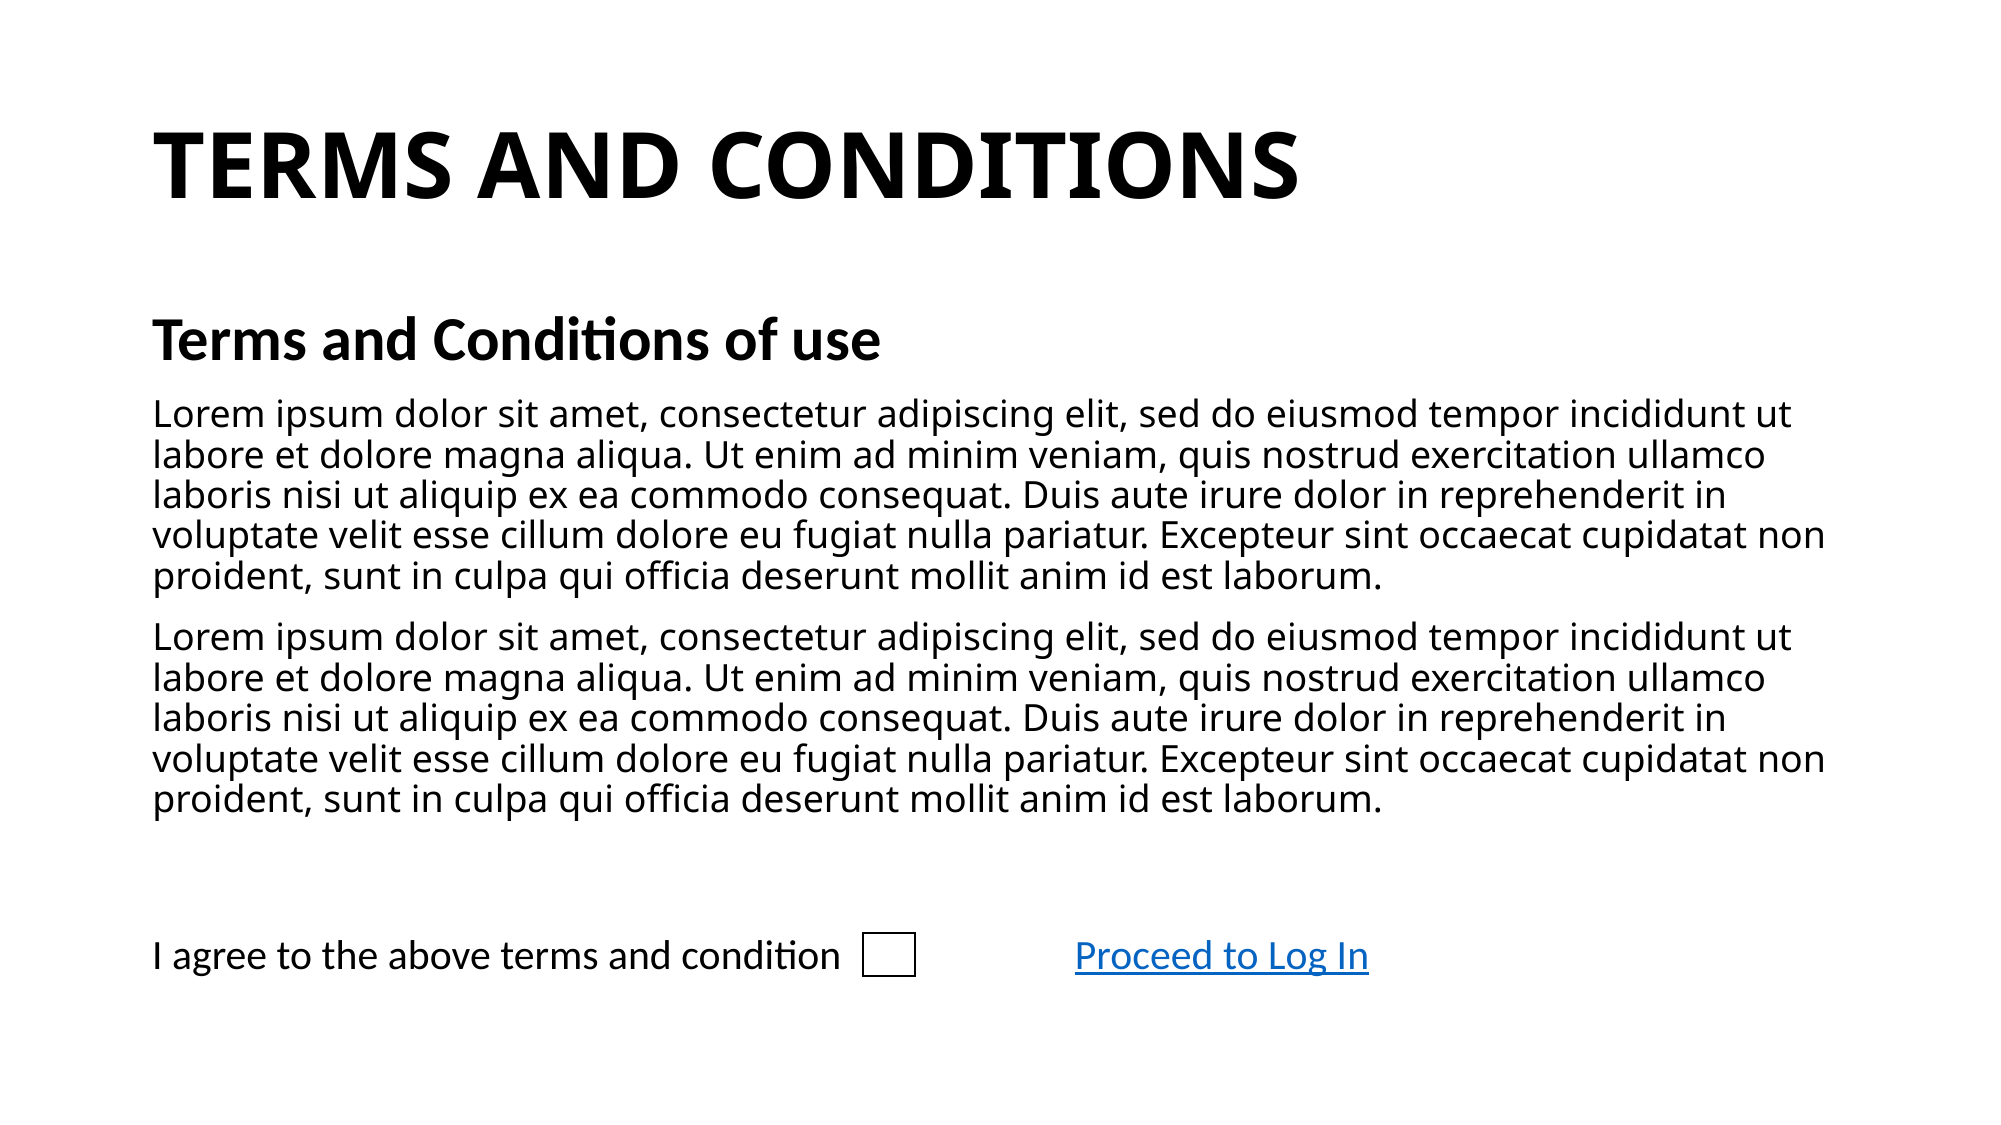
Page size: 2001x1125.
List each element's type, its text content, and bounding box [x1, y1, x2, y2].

list Terms and Conditions of use Lorem ipsum dolor sit amet, consectetur adipiscing elit, sed do eiusmod tempor incididunt ut labore et dolore magna aliqua. Ut enim ad minim veniam, quis nostrud exercitation ullamco laboris nisi ut aliquip ex ea commodo consequat. Duis aute irure dolor in reprehenderit in voluptate velit esse cillum dolore eu fugiat nulla pariatur. Excepteur sint occaecat cupidatat non proident, sunt in culpa qui officia deserunt mollit anim id est laborum. Lorem ipsum dolor sit amet, consectetur adipiscing elit, sed do eiusmod tempor incididunt ut labore et dolore magna aliqua. Ut enim ad minim veniam, quis nostrud exercitation ullamco laboris nisi ut aliquip ex ea commodo consequat. Duis aute irure dolor in reprehenderit in voluptate velit esse cillum dolore eu fugiat nulla pariatur. Excepteur sint occaecat cupidatat non proident, sunt in culpa qui officia deserunt mollit anim id est laborum. [137, 299, 1863, 1014]
text_box I agree to the above terms and condition [137, 920, 875, 985]
title TERMS AND CONDITIONS [137, 59, 1863, 278]
text_box Proceed to Log In [1060, 920, 1389, 985]
text_box [862, 932, 916, 977]
